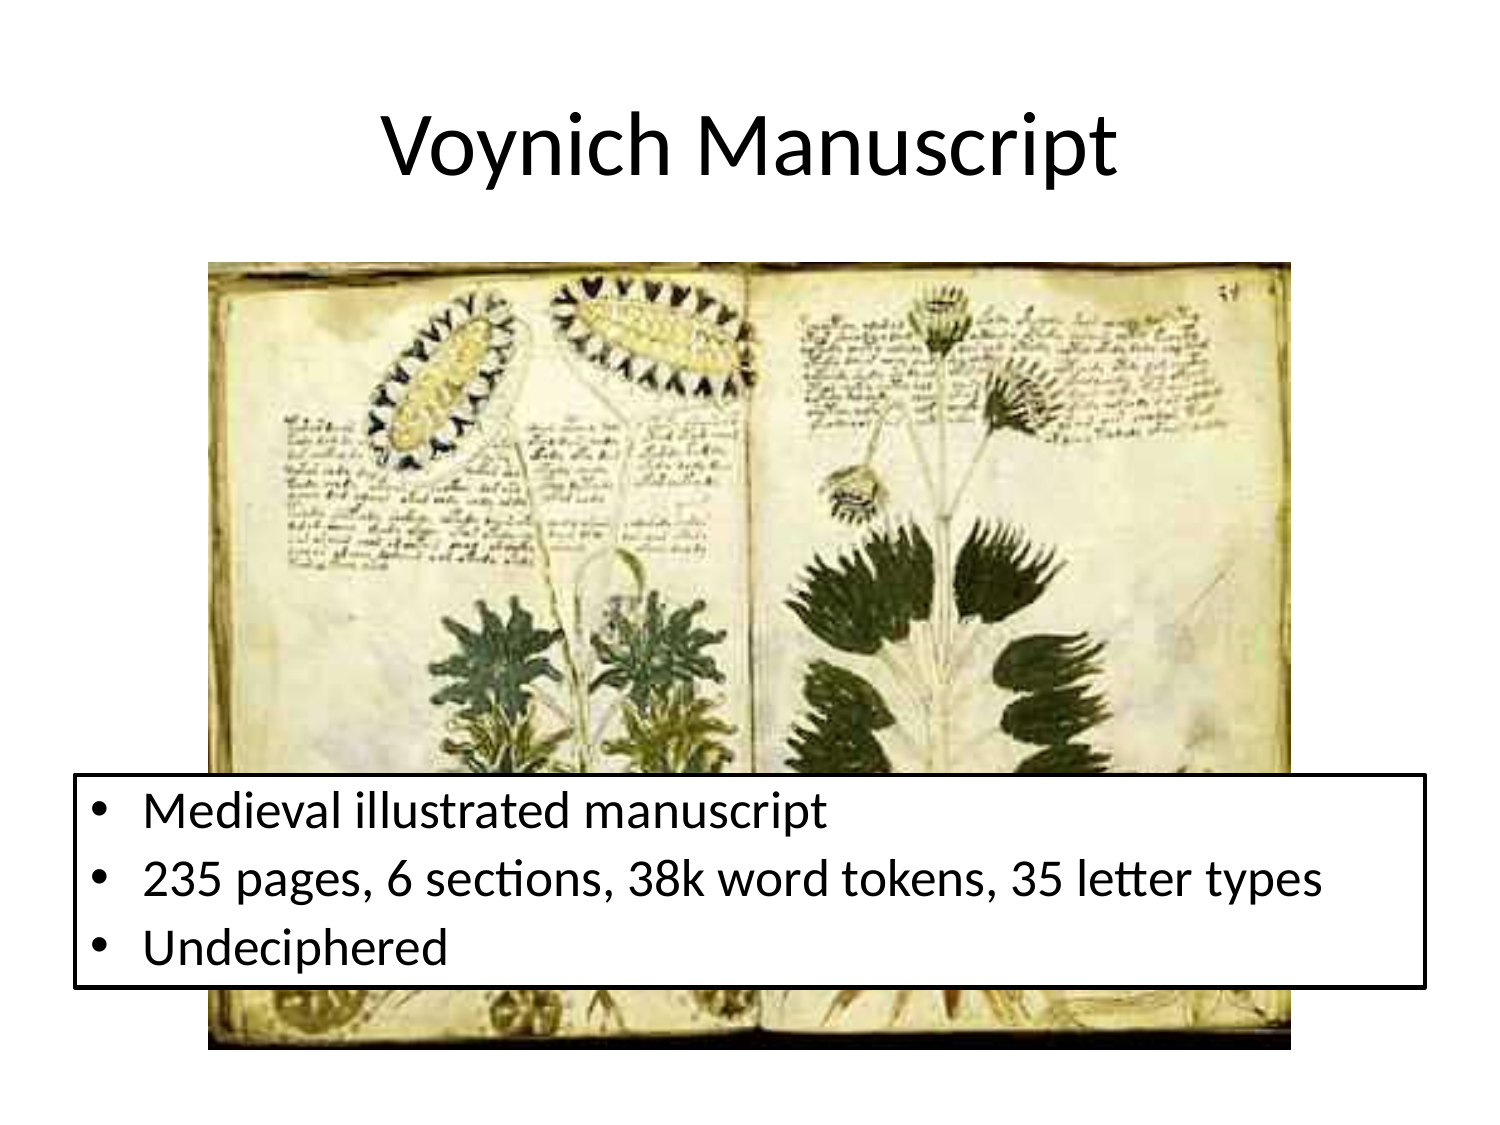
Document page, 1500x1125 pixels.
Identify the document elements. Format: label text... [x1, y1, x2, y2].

picture [207, 262, 1291, 1051]
text_box Medieval illustrated manuscript 235 pages, 6 sections, 38k word tokens, 35 letter types Undeciphered [1296, 774, 1425, 988]
text_box Medieval illustrated manuscript 235 pages, 6 sections, 38k word tokens, 35 letter types Undeciphered [74, 774, 202, 988]
title Voynich Manuscript [75, 45, 1425, 233]
